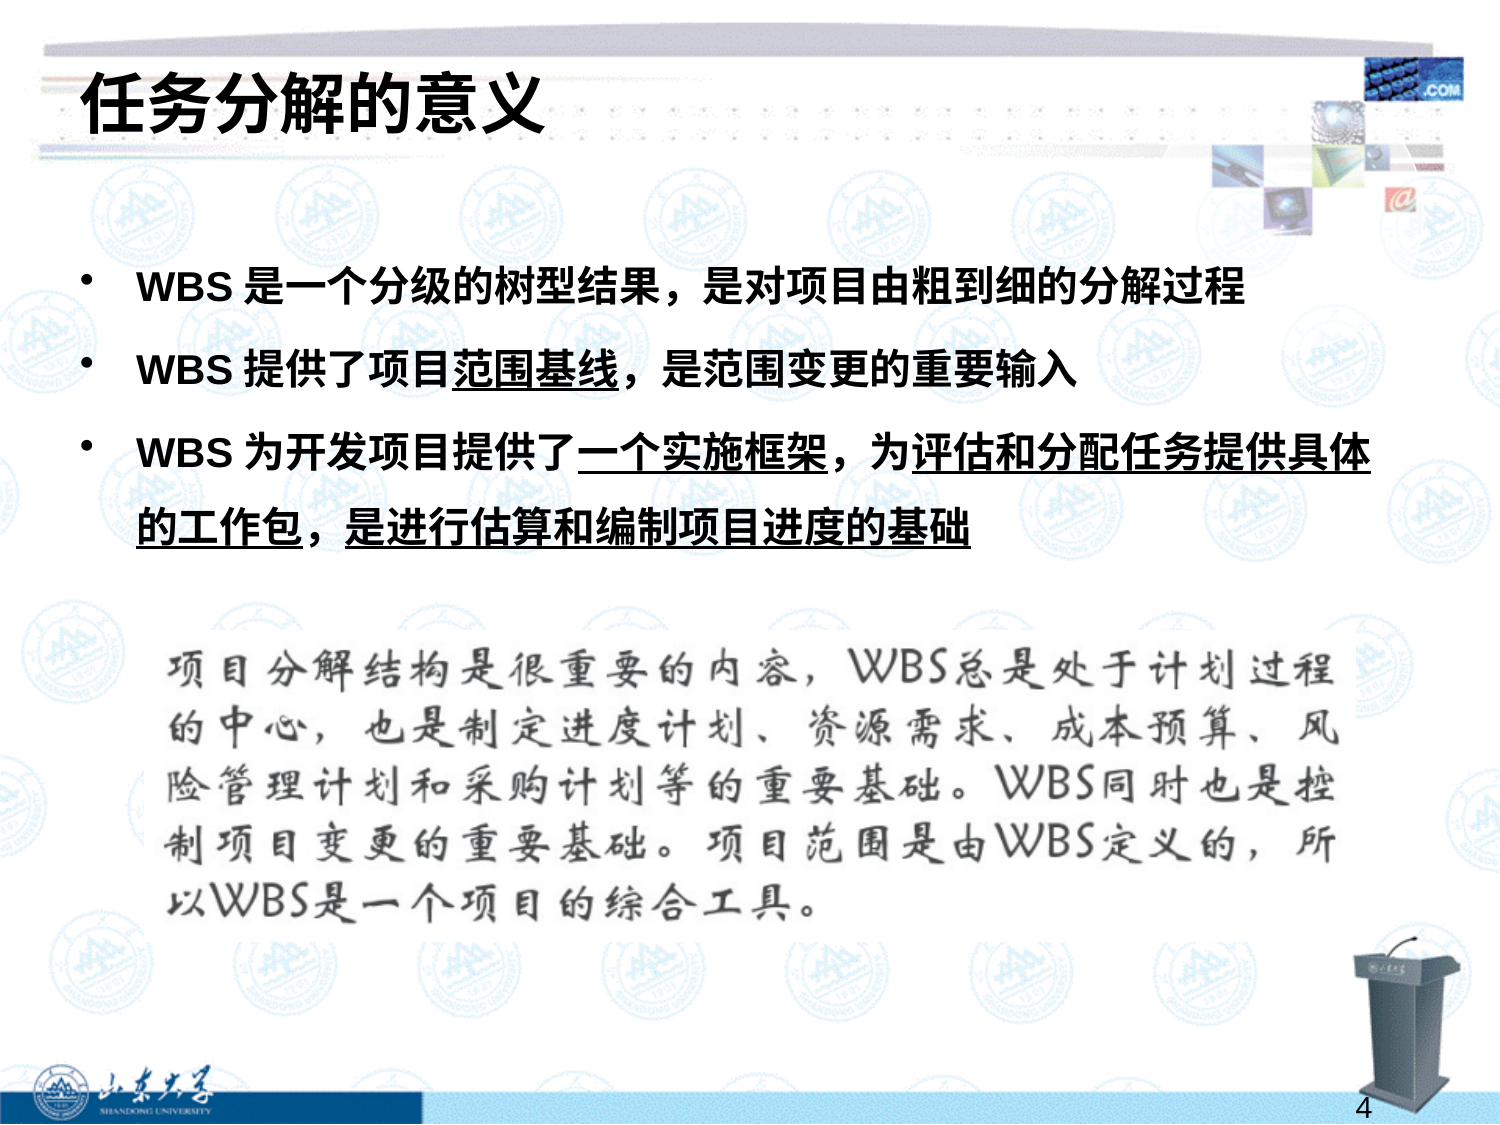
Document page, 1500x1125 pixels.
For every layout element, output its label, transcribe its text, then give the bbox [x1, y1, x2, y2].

list WBS是一个分级的树型结果，是对项目由粗到细的分解过程 WBS提供了项目范围基线，是范围变更的重要输入 WBS为开发项目提供了一个实施框架，为评估和分配任务提供具体的工作包，是进行估算和编制项目进度的基础 [64, 226, 1424, 1038]
title 任务分解的意义 [64, 54, 1424, 149]
slide_number 4 [1074, 1082, 1388, 1125]
picture [0, 1, 1500, 1124]
